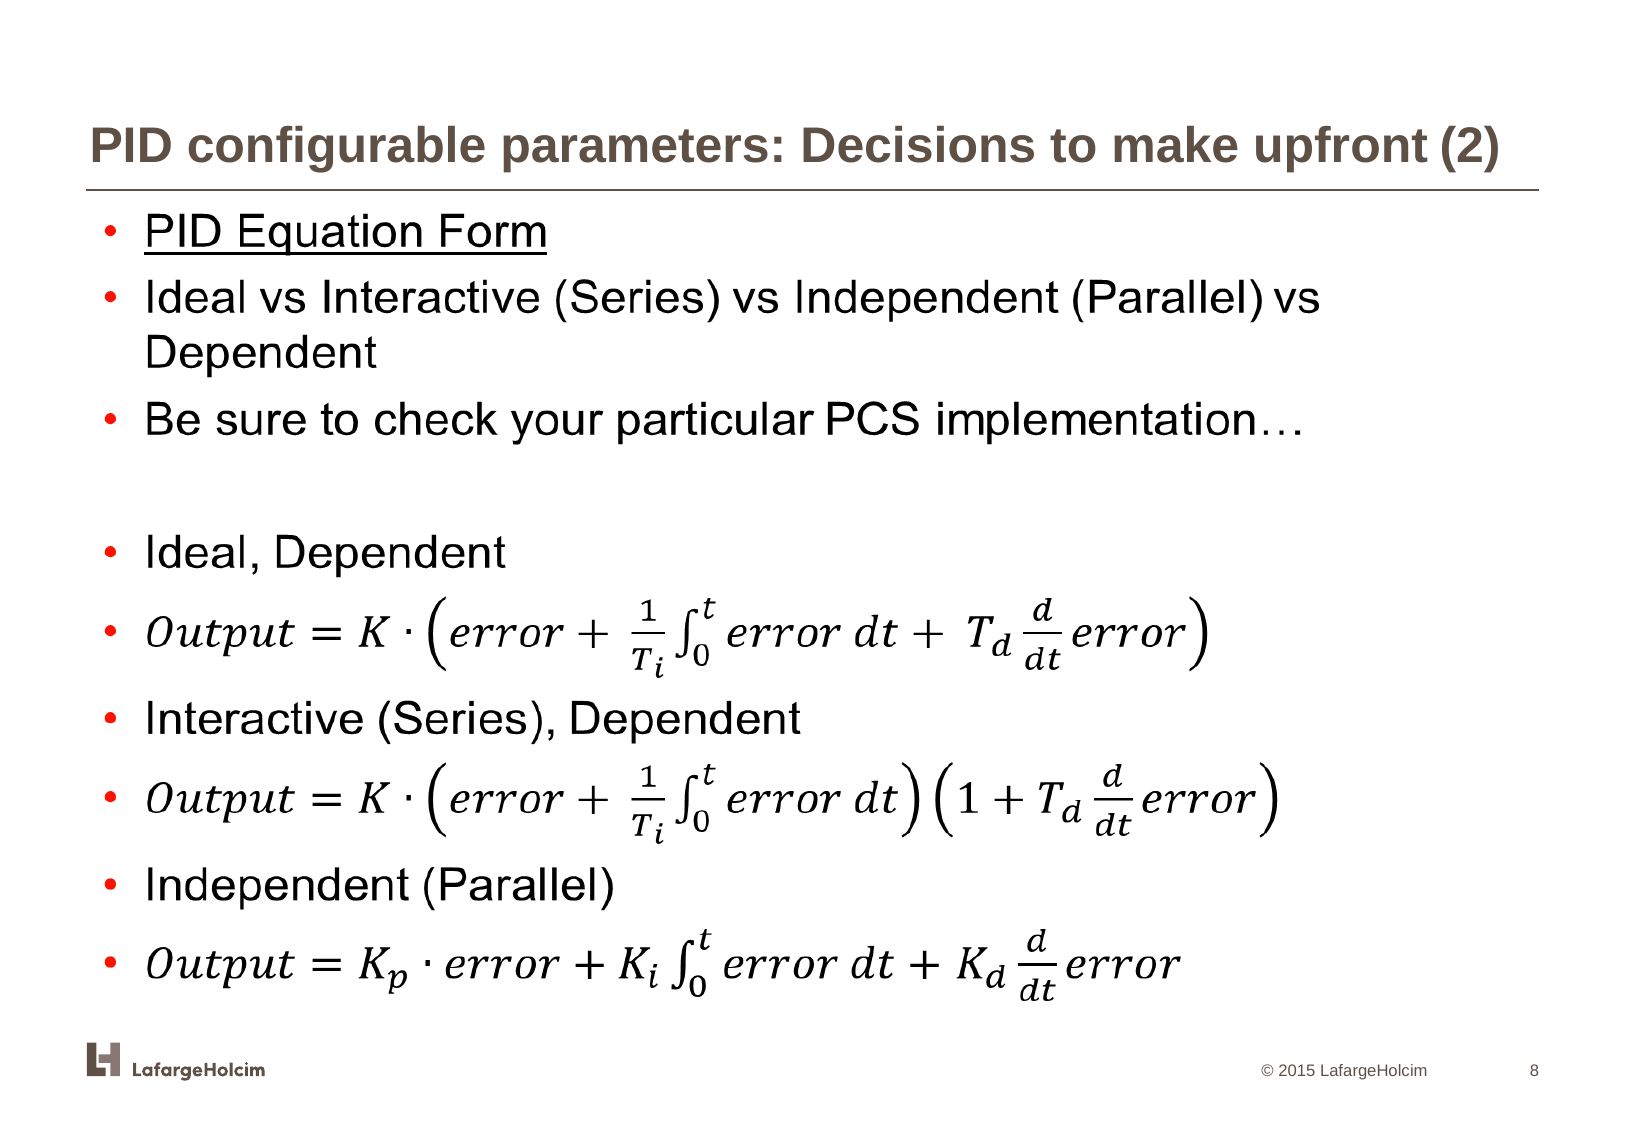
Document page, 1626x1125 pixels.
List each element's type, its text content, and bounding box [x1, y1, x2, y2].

text_box 8 [1467, 1052, 1539, 1080]
picture [74, 188, 1469, 1001]
text_box PID configurable parameters: Decisions to make upfront (2) [89, 44, 1529, 175]
